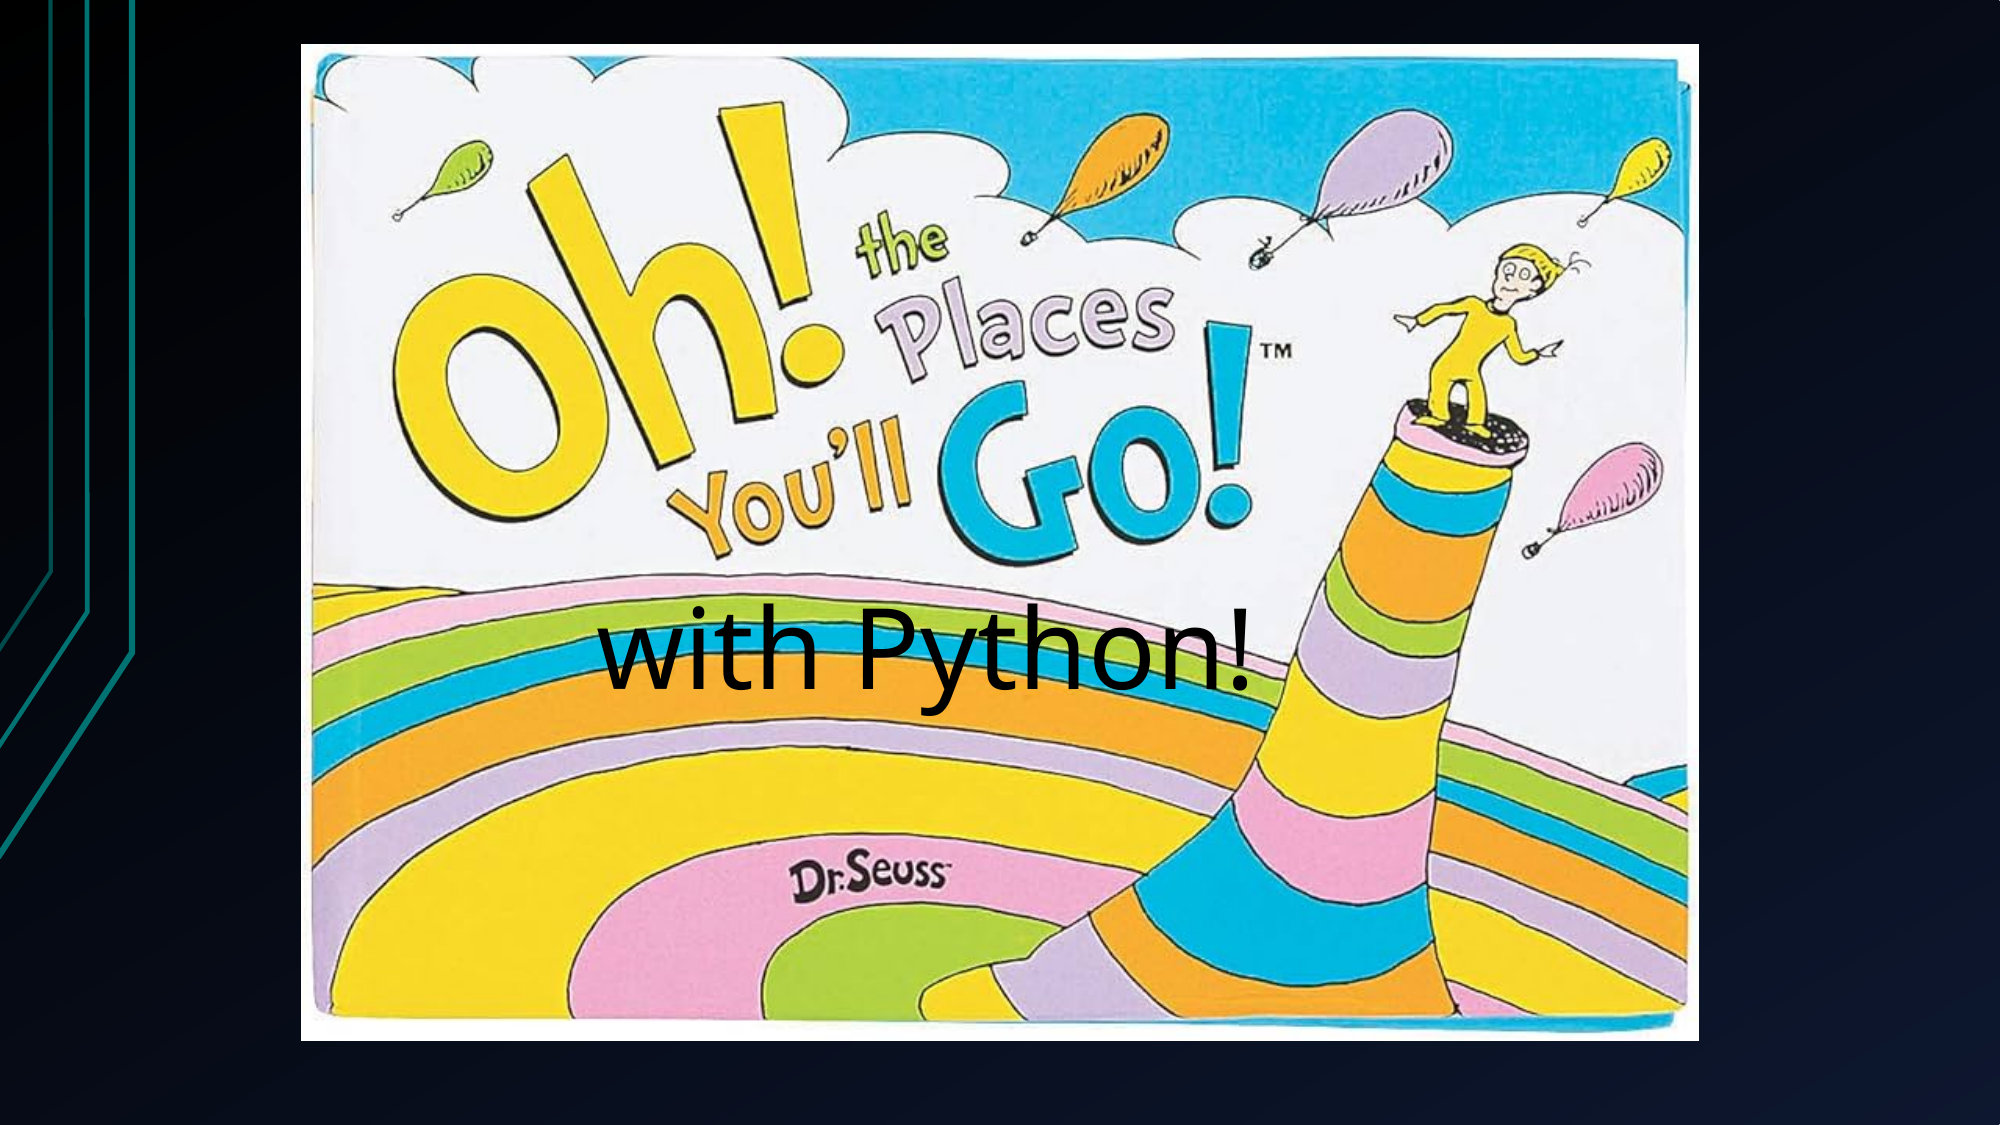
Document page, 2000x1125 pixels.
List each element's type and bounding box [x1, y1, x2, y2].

picture [300, 44, 1699, 1041]
